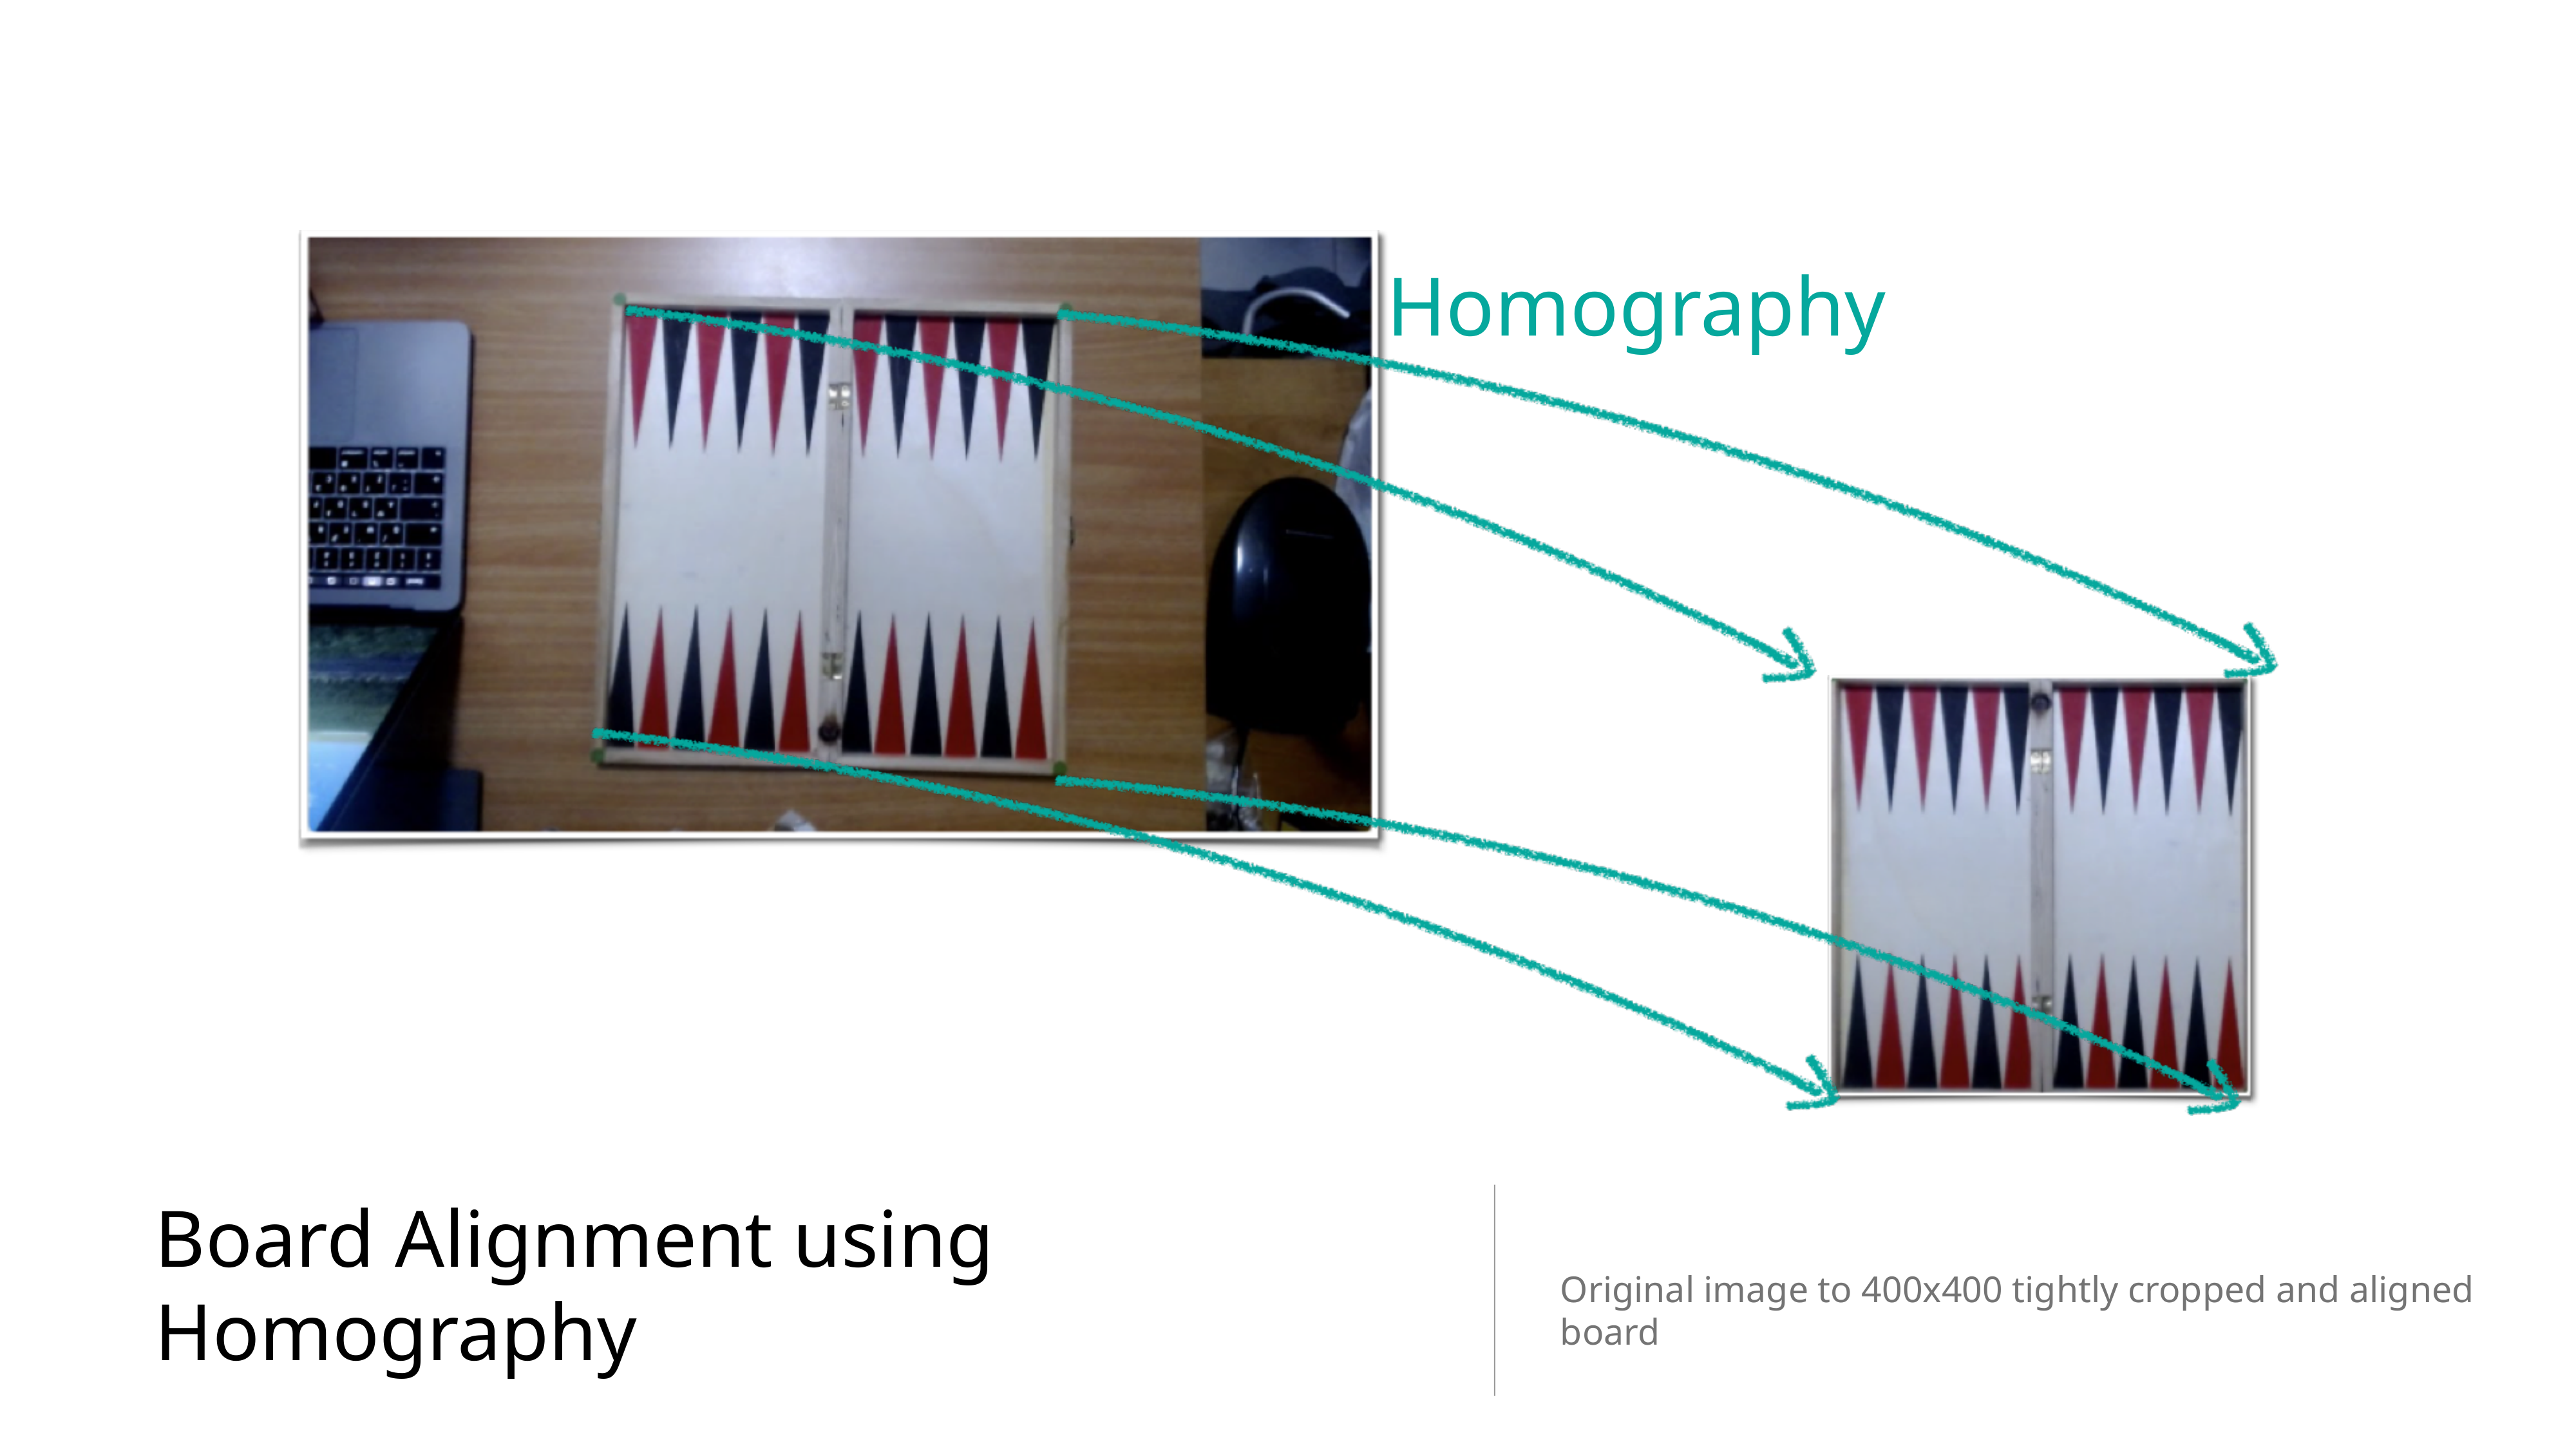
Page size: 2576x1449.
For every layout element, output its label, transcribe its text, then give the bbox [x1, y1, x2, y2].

text_box Homography [1382, 249, 1974, 308]
list Original image to 400x400 tightly cropped and aligned board [1555, 1260, 2536, 1337]
title Board Alignment using Homography [149, 1156, 1427, 1409]
picture [298, 230, 2283, 1116]
